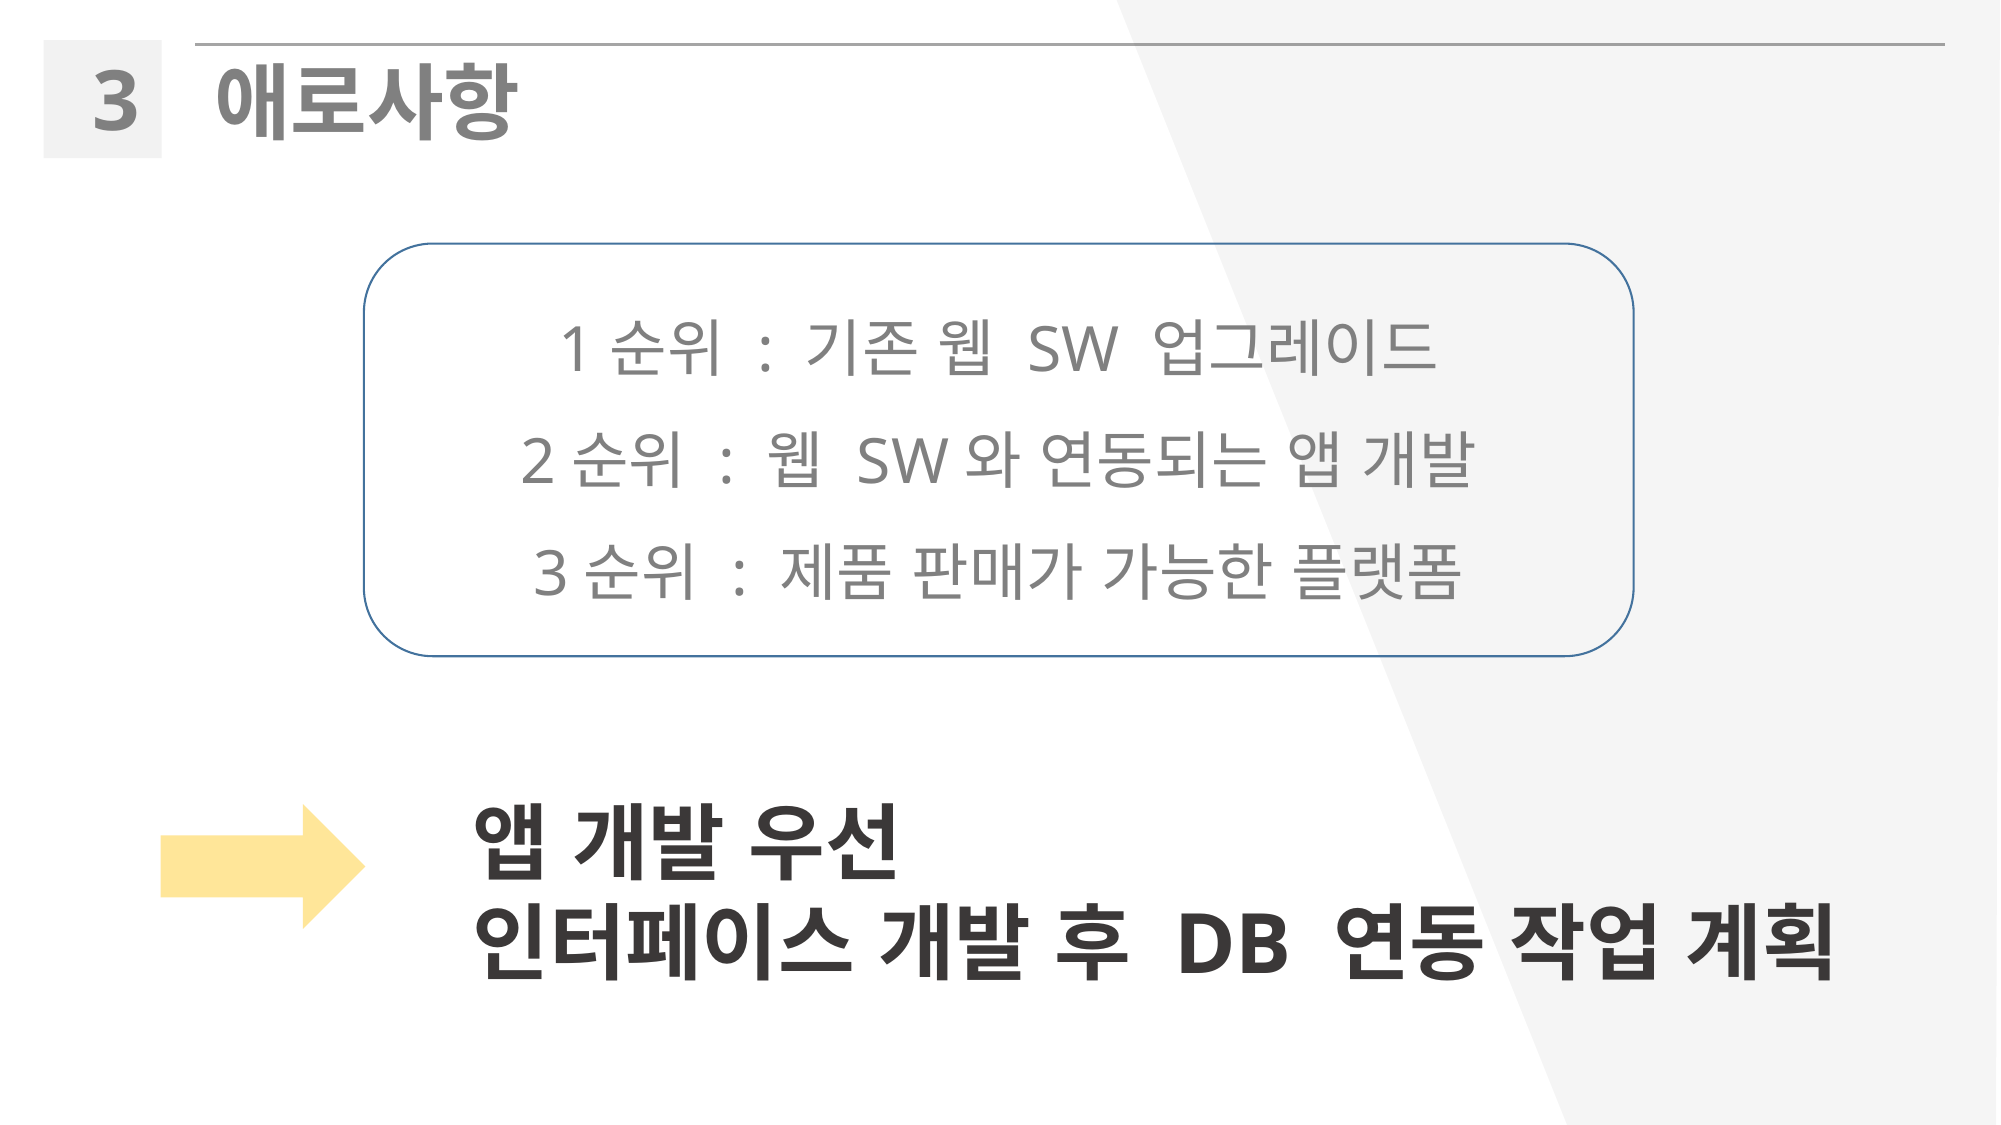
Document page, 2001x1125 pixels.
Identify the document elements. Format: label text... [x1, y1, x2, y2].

text_box 1순위 : 기존 웹 SW 업그레이드 2순위 : 웹 SW와 연동되는 앱 개발 3순위 : 제품 판매가 가능한 플랫폼 [362, 242, 1635, 658]
text_box 3 [77, 39, 121, 155]
text_box [42, 39, 163, 159]
text_box 애로사항 [199, 45, 536, 158]
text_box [161, 783, 1877, 1001]
text_box [1115, 0, 2000, 1125]
